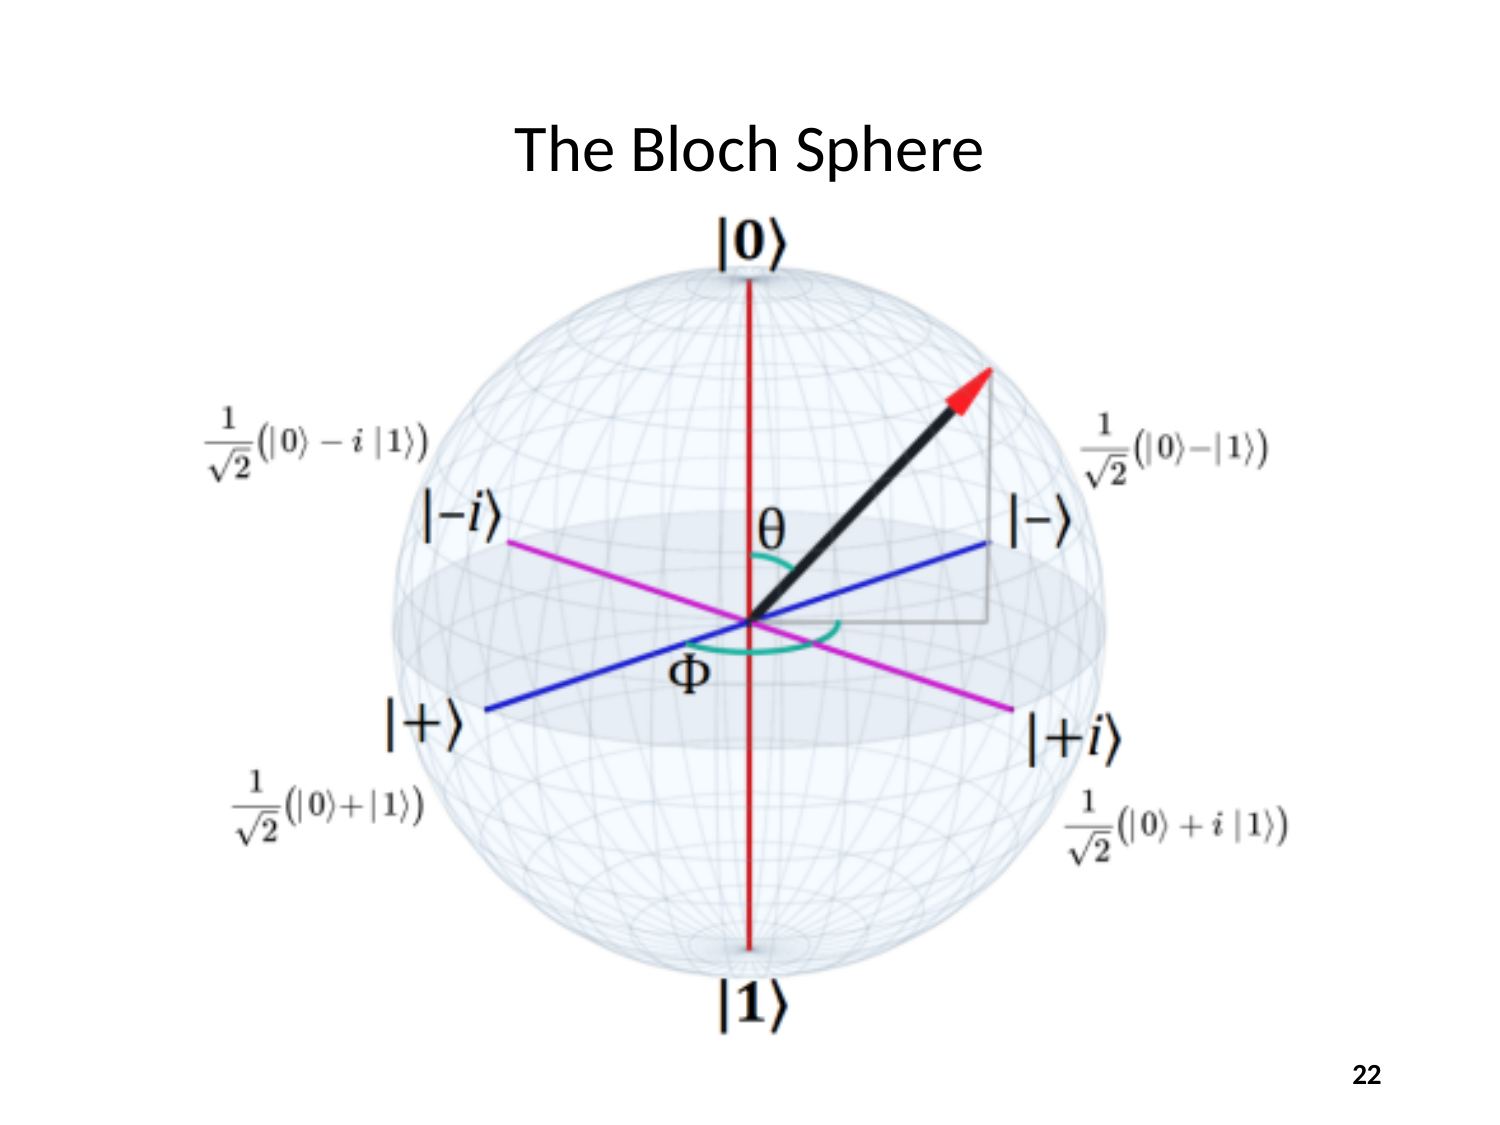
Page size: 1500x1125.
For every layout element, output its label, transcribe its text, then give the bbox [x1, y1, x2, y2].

picture [190, 203, 1310, 1043]
slide_number 22 [1059, 1042, 1397, 1103]
title The Bloch Sphere [103, 59, 1397, 241]
